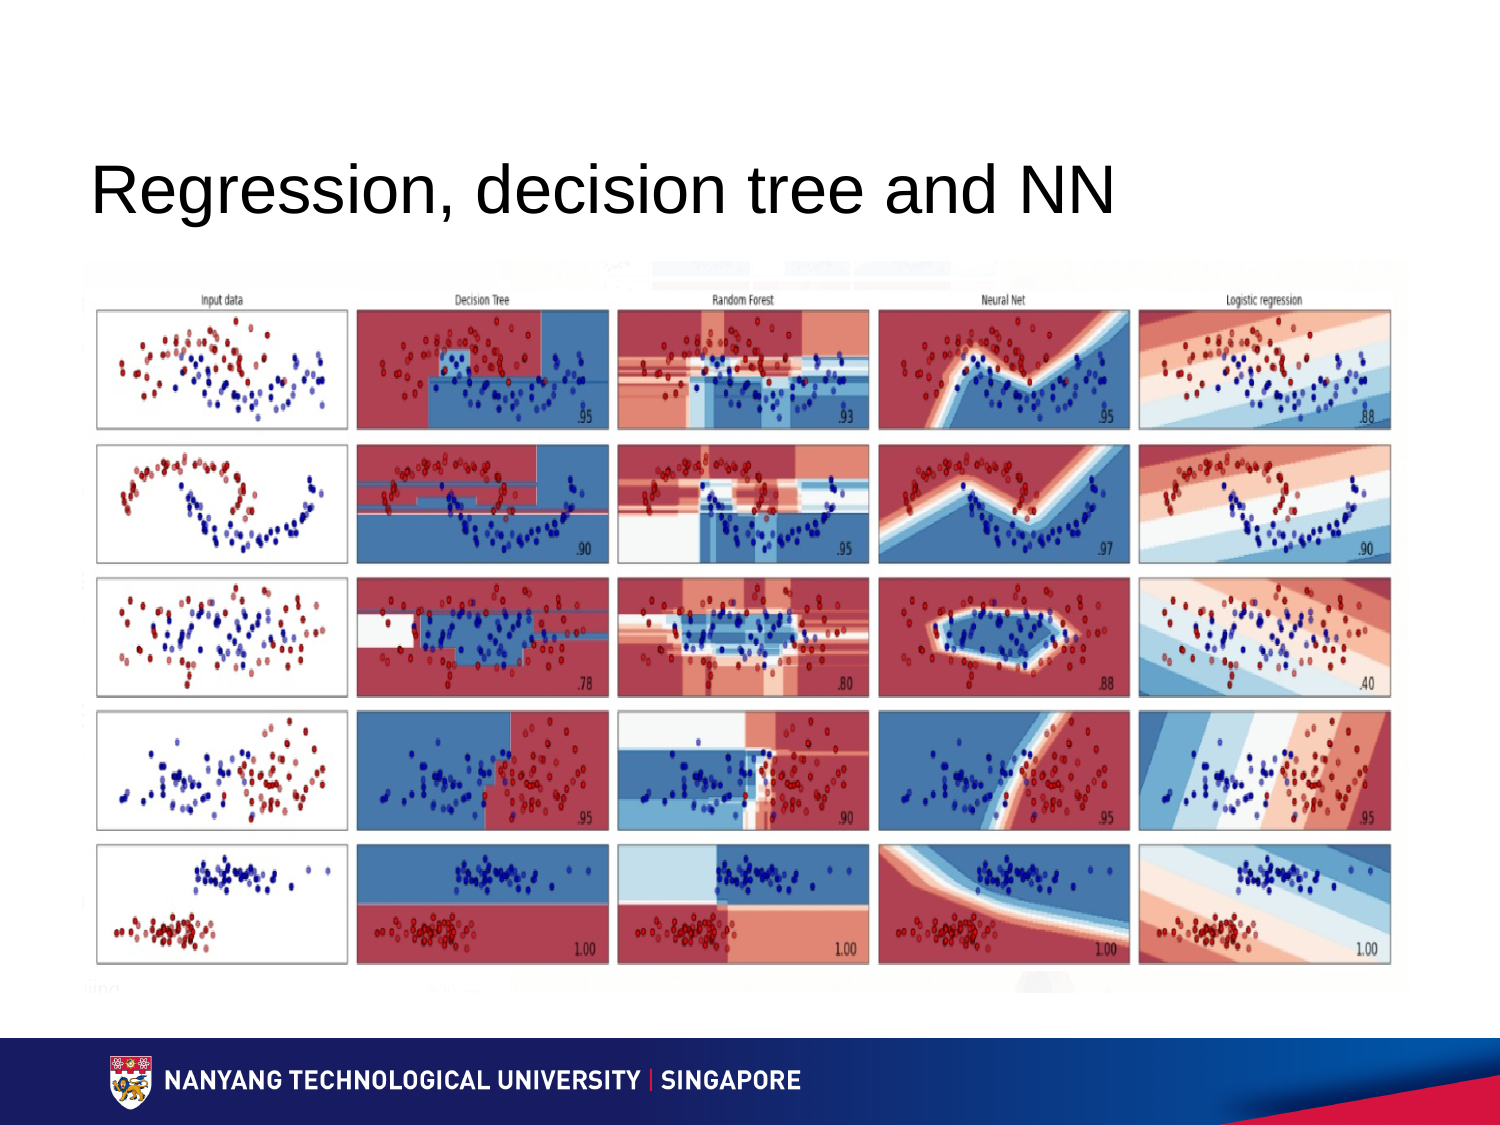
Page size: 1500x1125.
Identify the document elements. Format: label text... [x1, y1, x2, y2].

picture [0, 1038, 1500, 1125]
picture [81, 260, 1410, 993]
title Regression, decision tree and NN [75, 92, 1425, 280]
